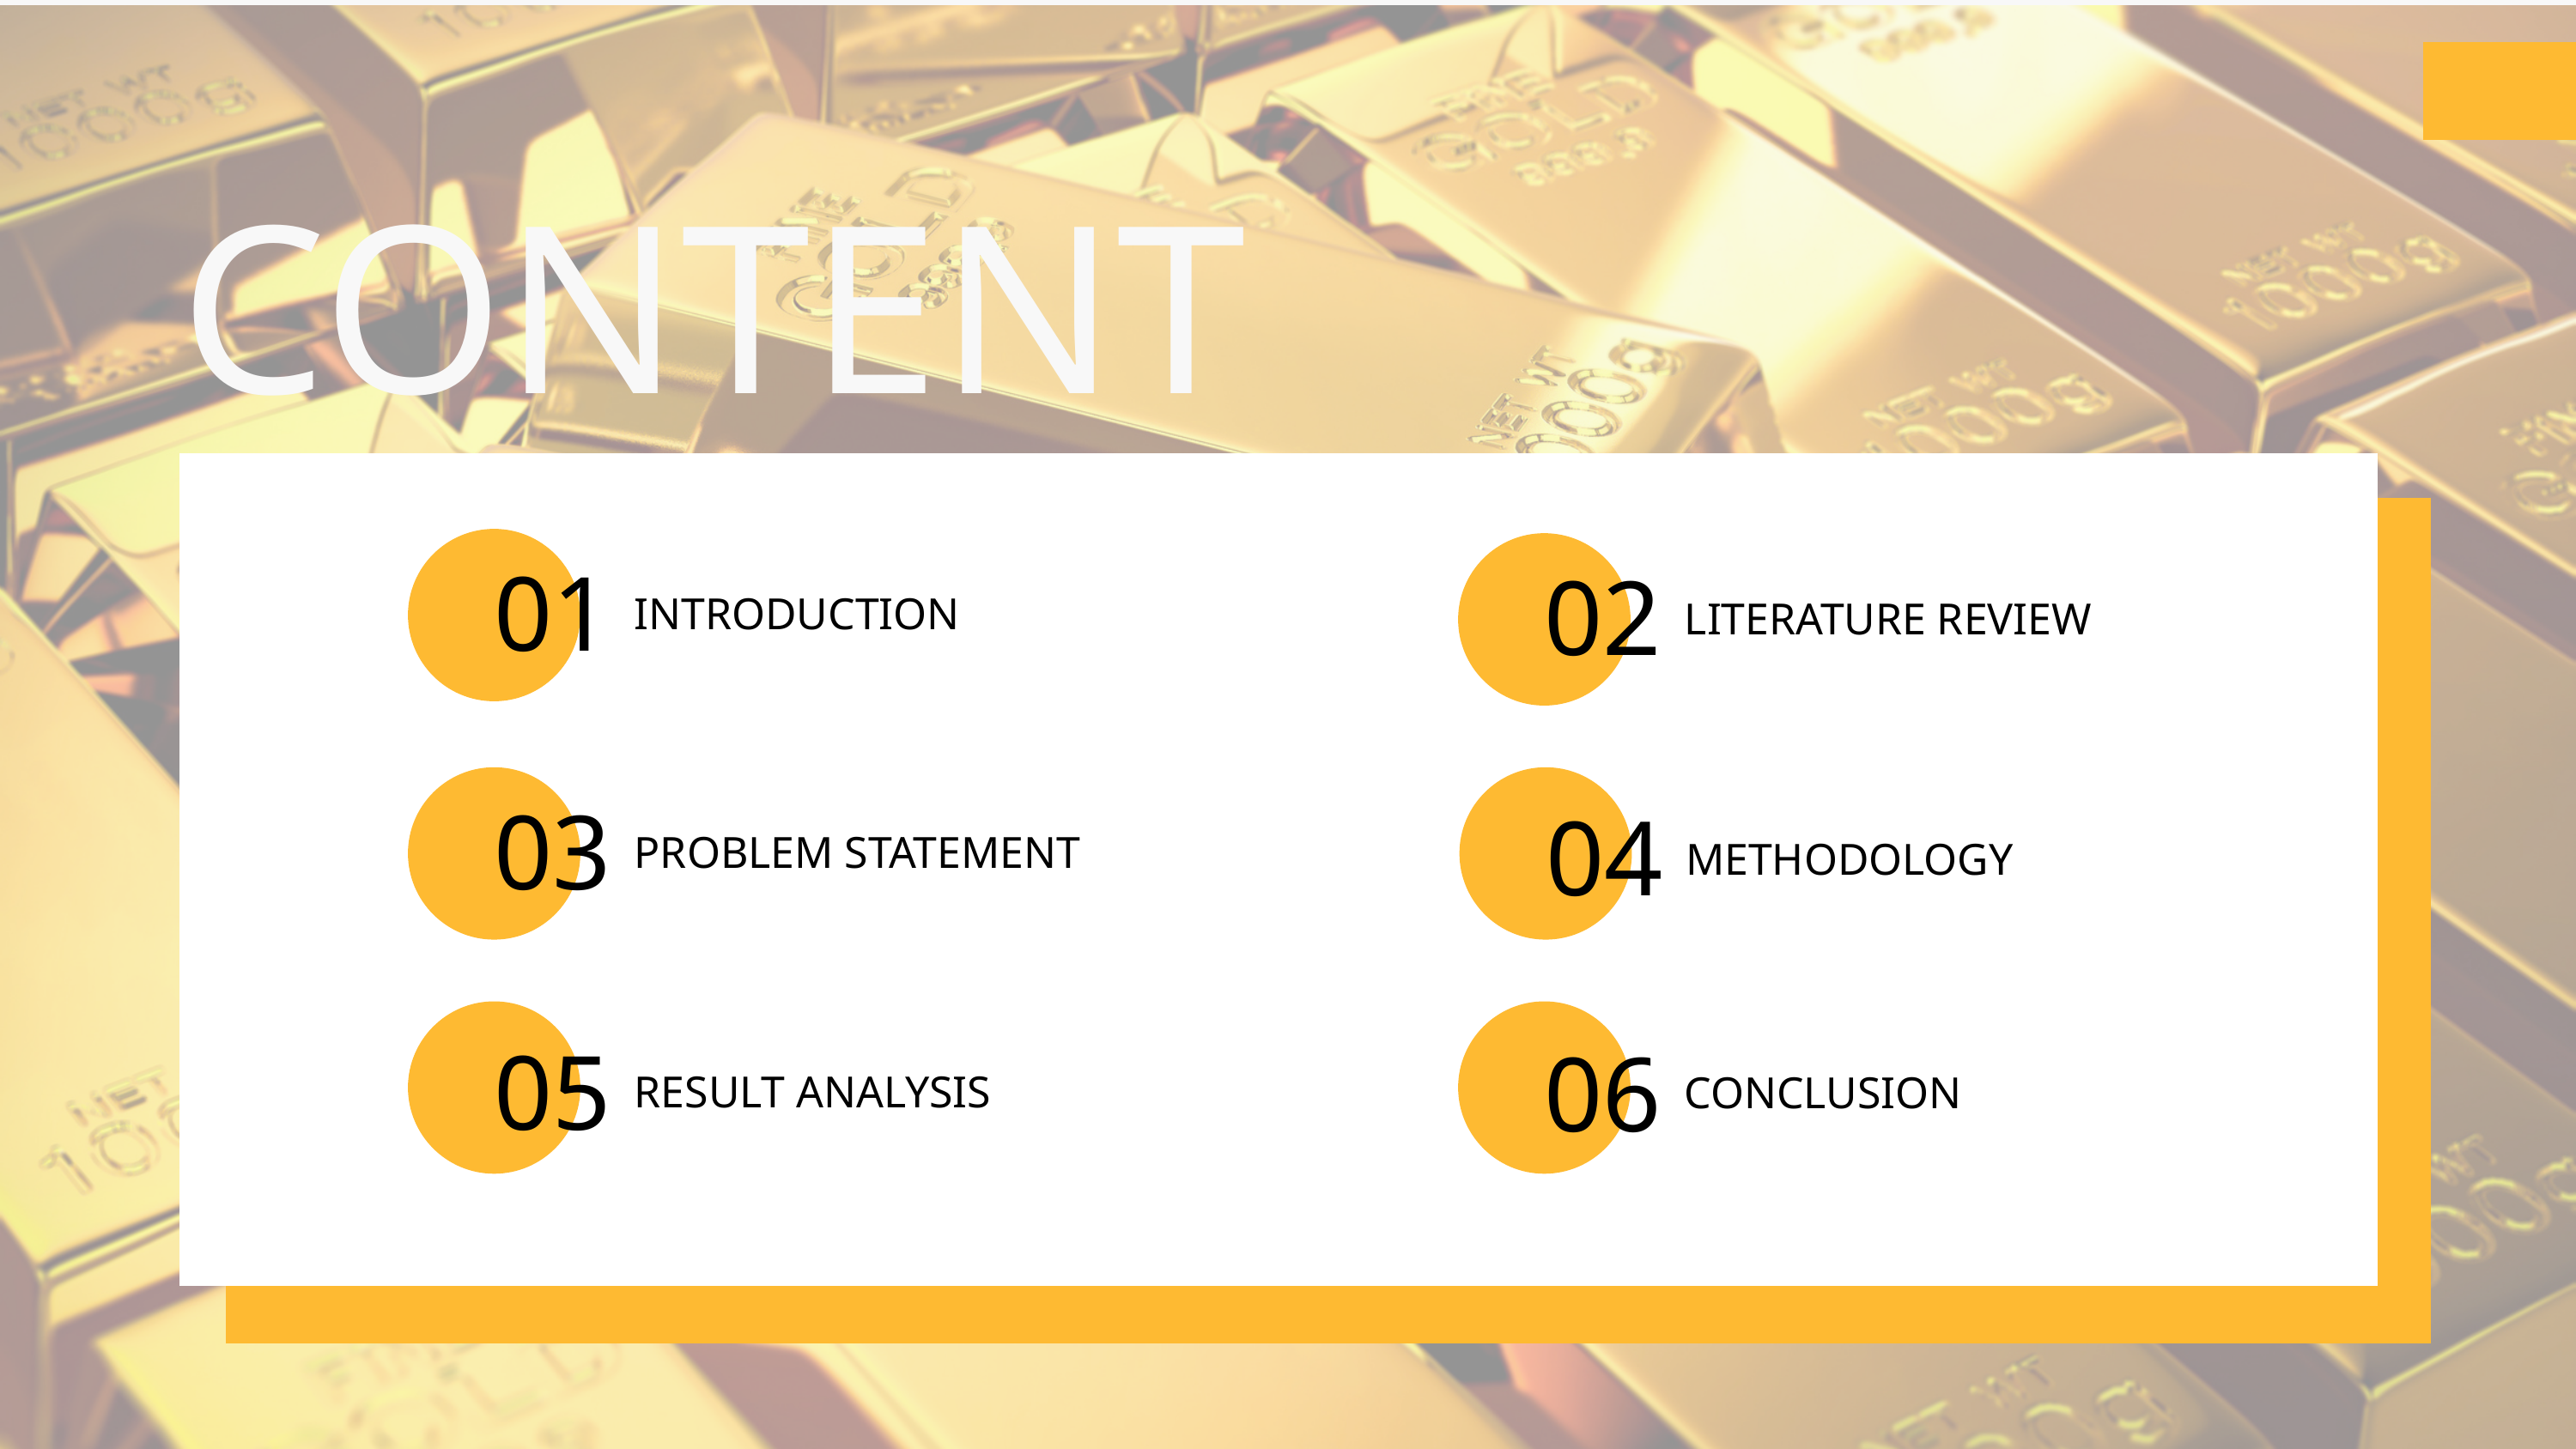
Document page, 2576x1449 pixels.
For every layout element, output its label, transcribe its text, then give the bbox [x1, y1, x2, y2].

text_box [0, 5, 2576, 1449]
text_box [2422, 41, 2576, 141]
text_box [225, 497, 2432, 1344]
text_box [1457, 1001, 1631, 1174]
text_box CONTENT [179, 214, 1300, 440]
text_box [1457, 532, 2185, 706]
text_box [407, 1001, 1230, 1174]
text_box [407, 767, 1135, 940]
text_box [407, 528, 581, 702]
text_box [179, 452, 2378, 1286]
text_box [1459, 767, 2311, 940]
